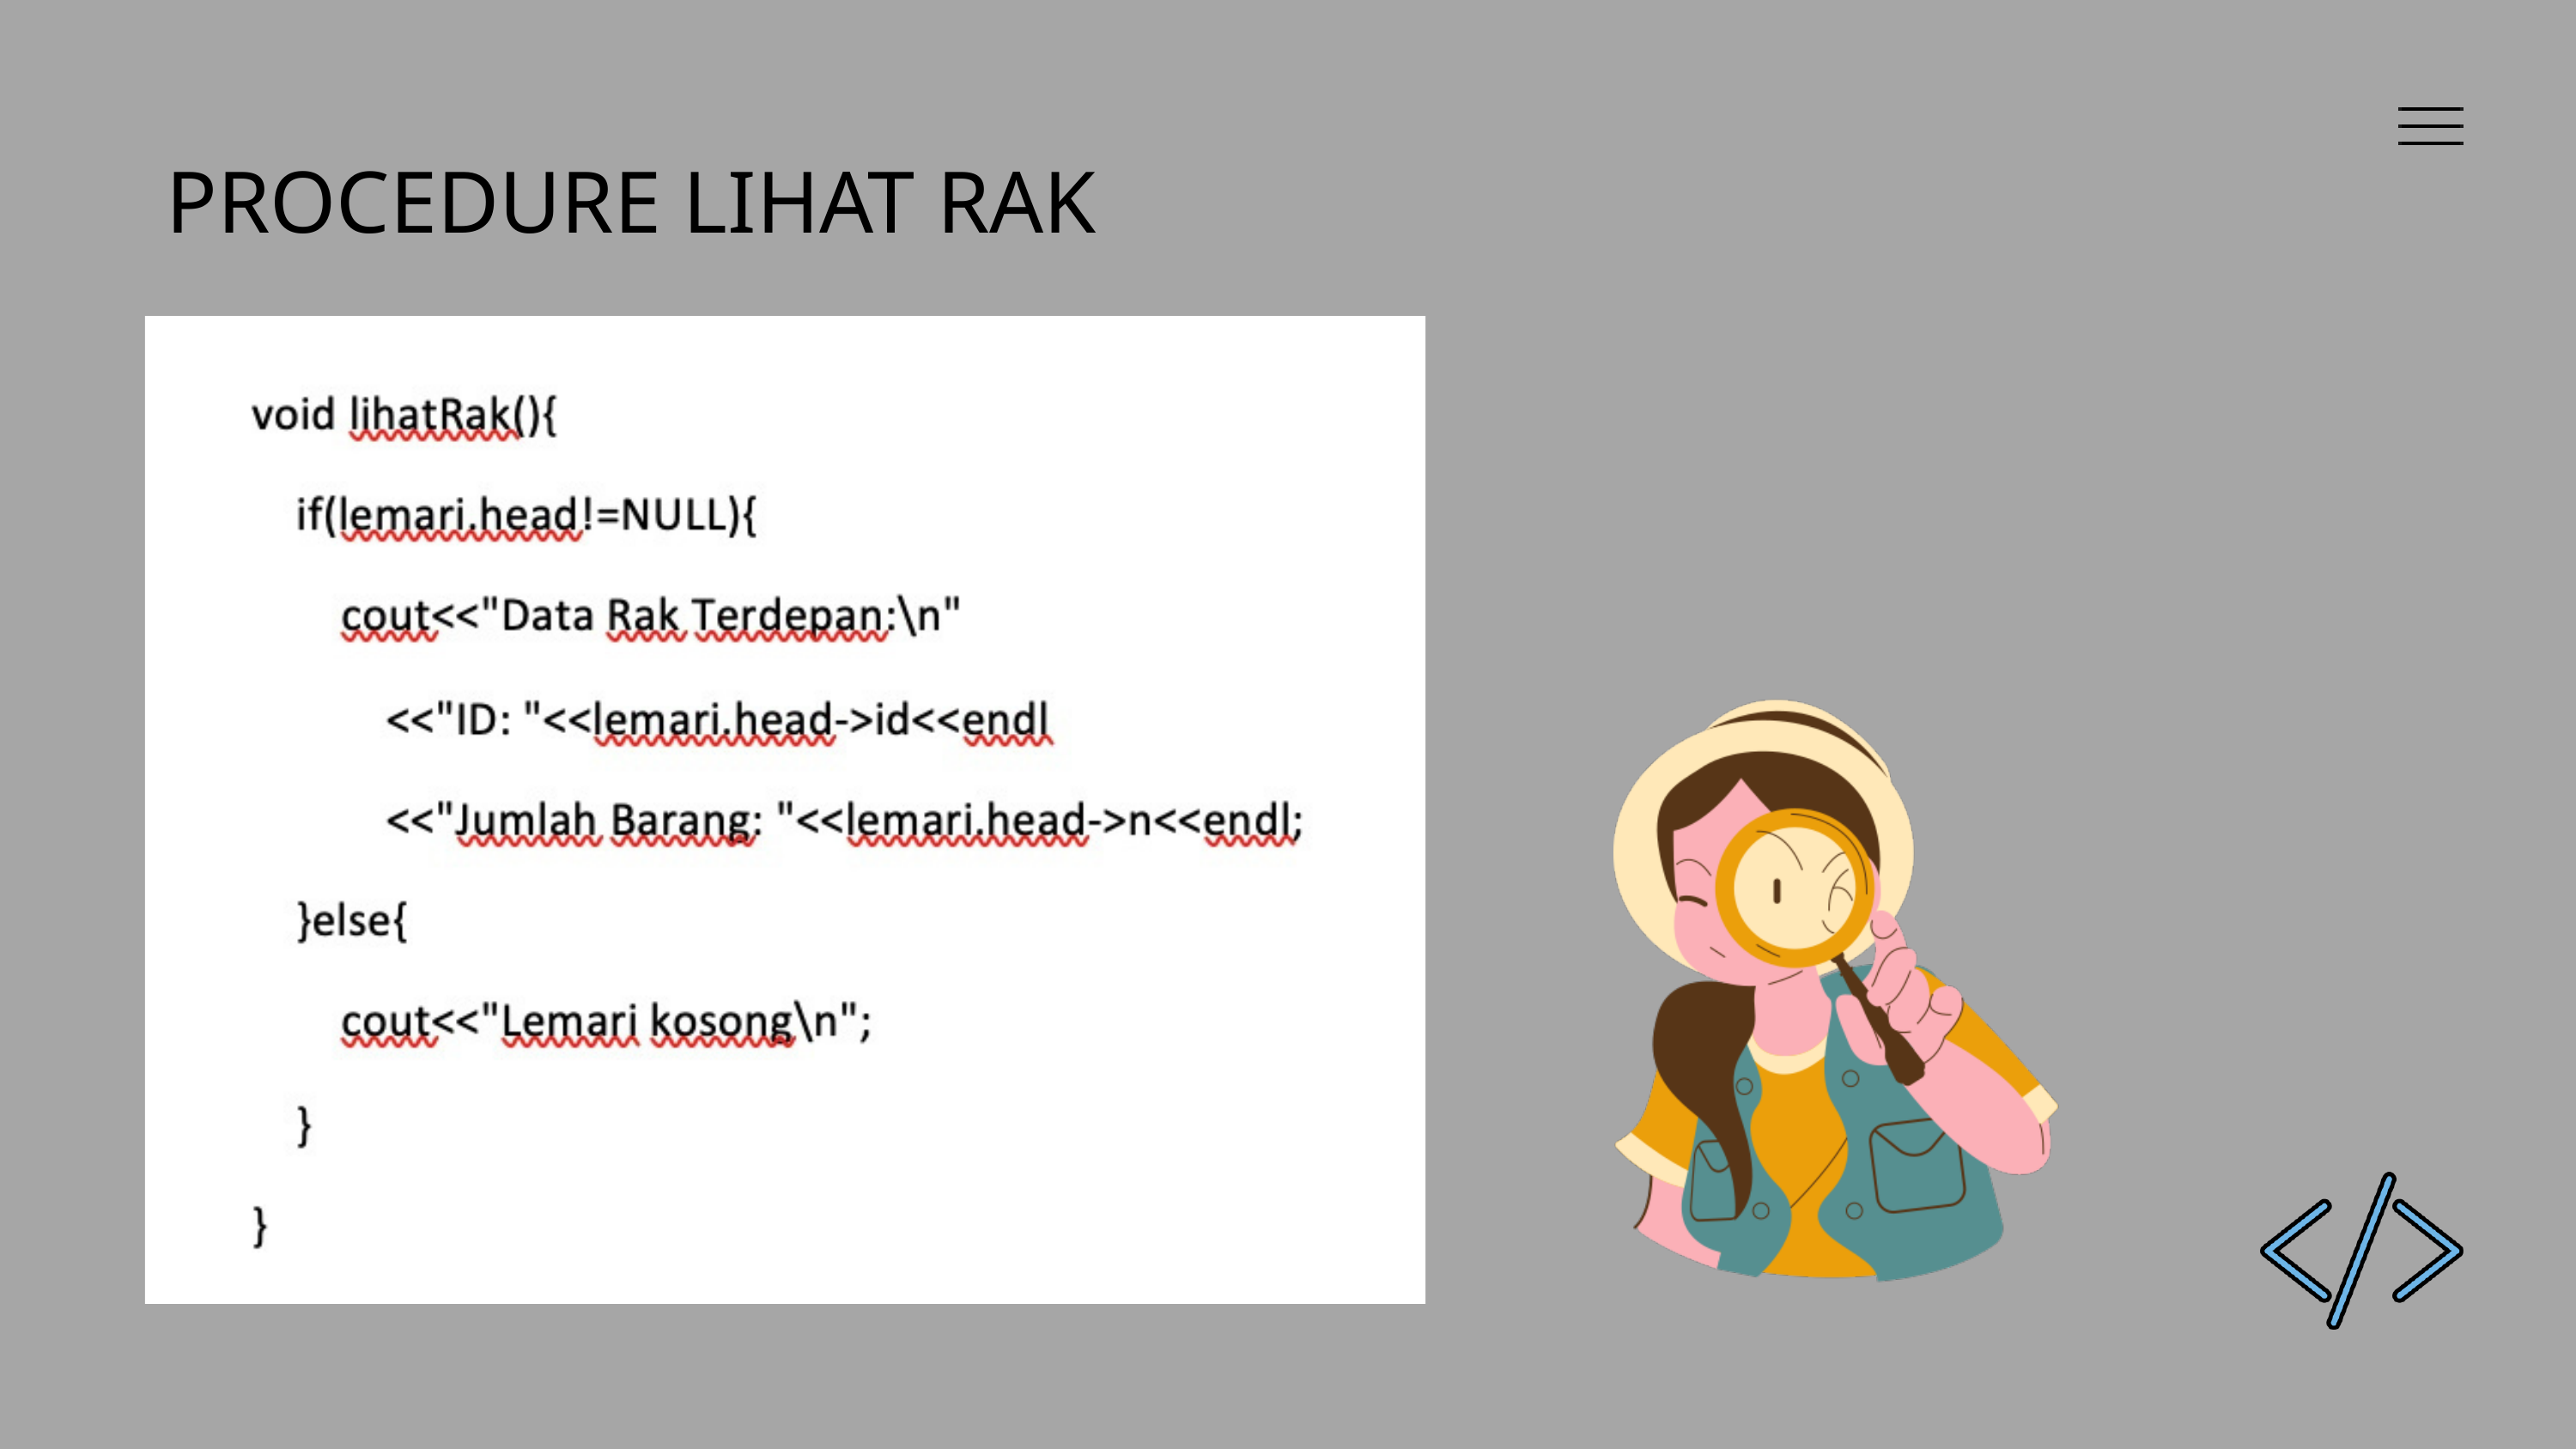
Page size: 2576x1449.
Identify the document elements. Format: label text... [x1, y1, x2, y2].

picture [2398, 107, 2464, 145]
text_box PROCEDURE LIHAT RAK [144, 131, 1118, 251]
picture [1613, 667, 2070, 1304]
picture [144, 315, 1426, 1304]
picture [2260, 1171, 2464, 1330]
